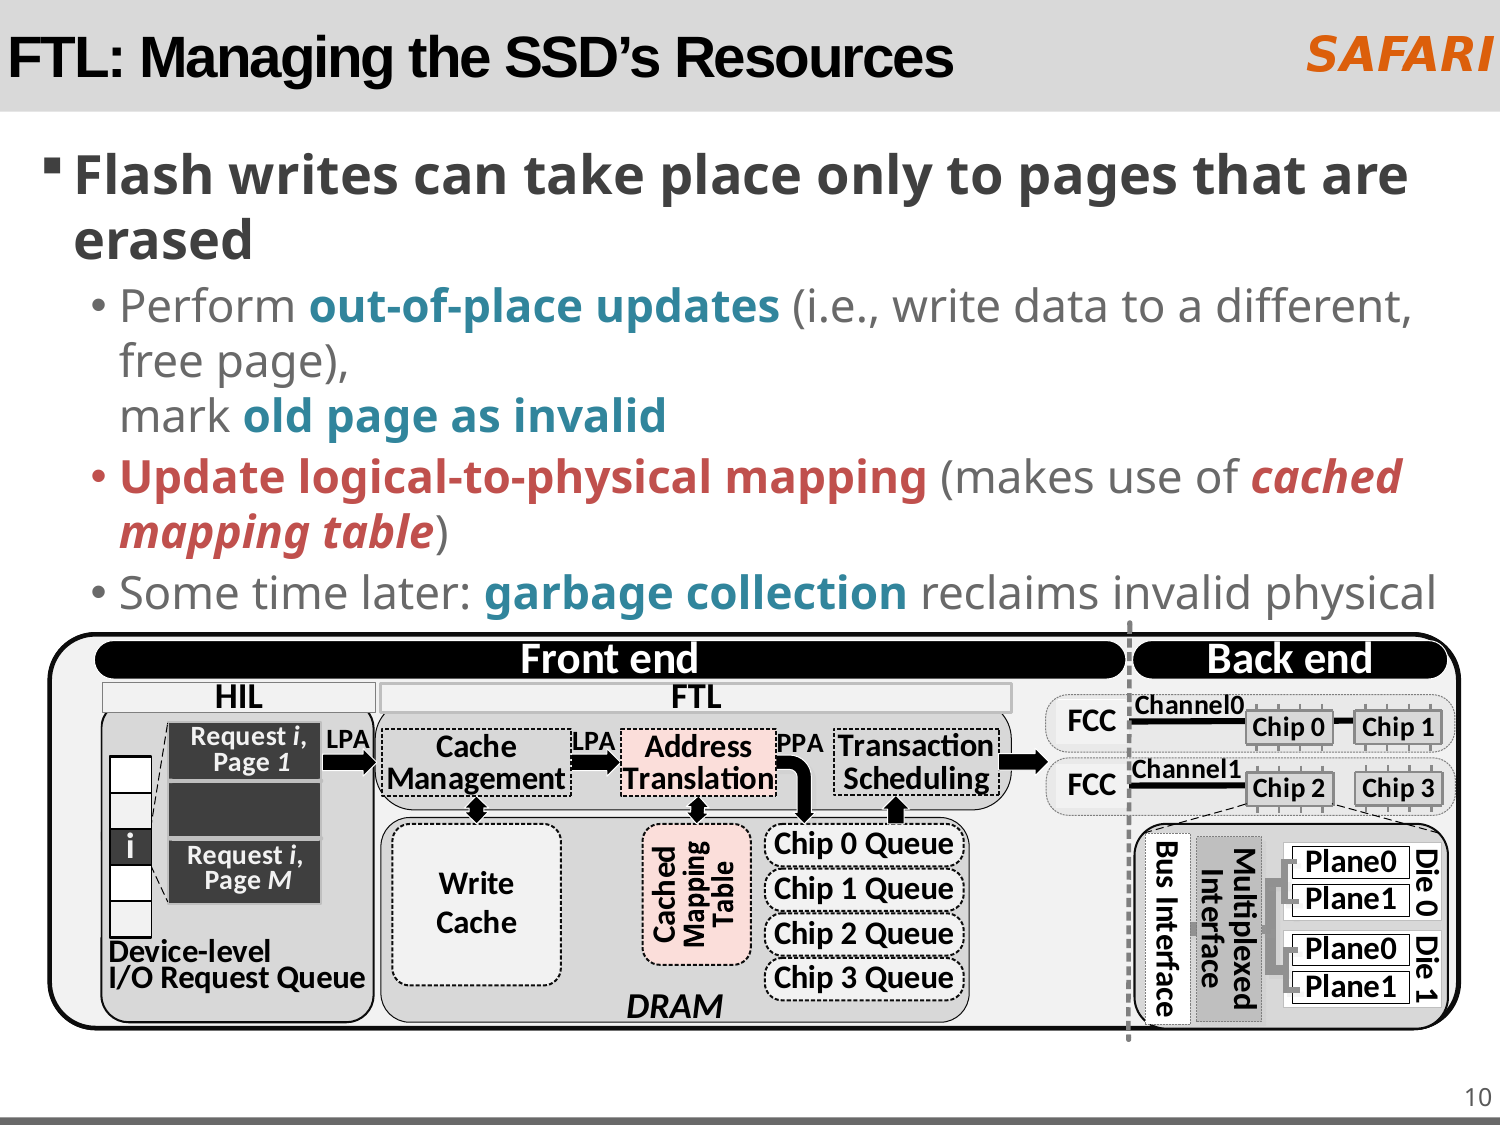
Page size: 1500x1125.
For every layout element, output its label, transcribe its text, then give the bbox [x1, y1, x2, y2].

slide_number 10 [1275, 1079, 1500, 1118]
picture [17, 617, 1462, 1048]
title FTL: Managing the SSD’s Resources [0, 22, 1300, 94]
picture [1305, 26, 1500, 83]
list Flash writes can take place only to pages that are erased Perform out-of-place updates (i.e., write data to a different, free page), mark old page as invalid Update logical-to-physical mapping (makes use of cached mapping table) Some time later: garbage collection reclaims invalid physical pages off the critical path of latency [24, 132, 1475, 1073]
